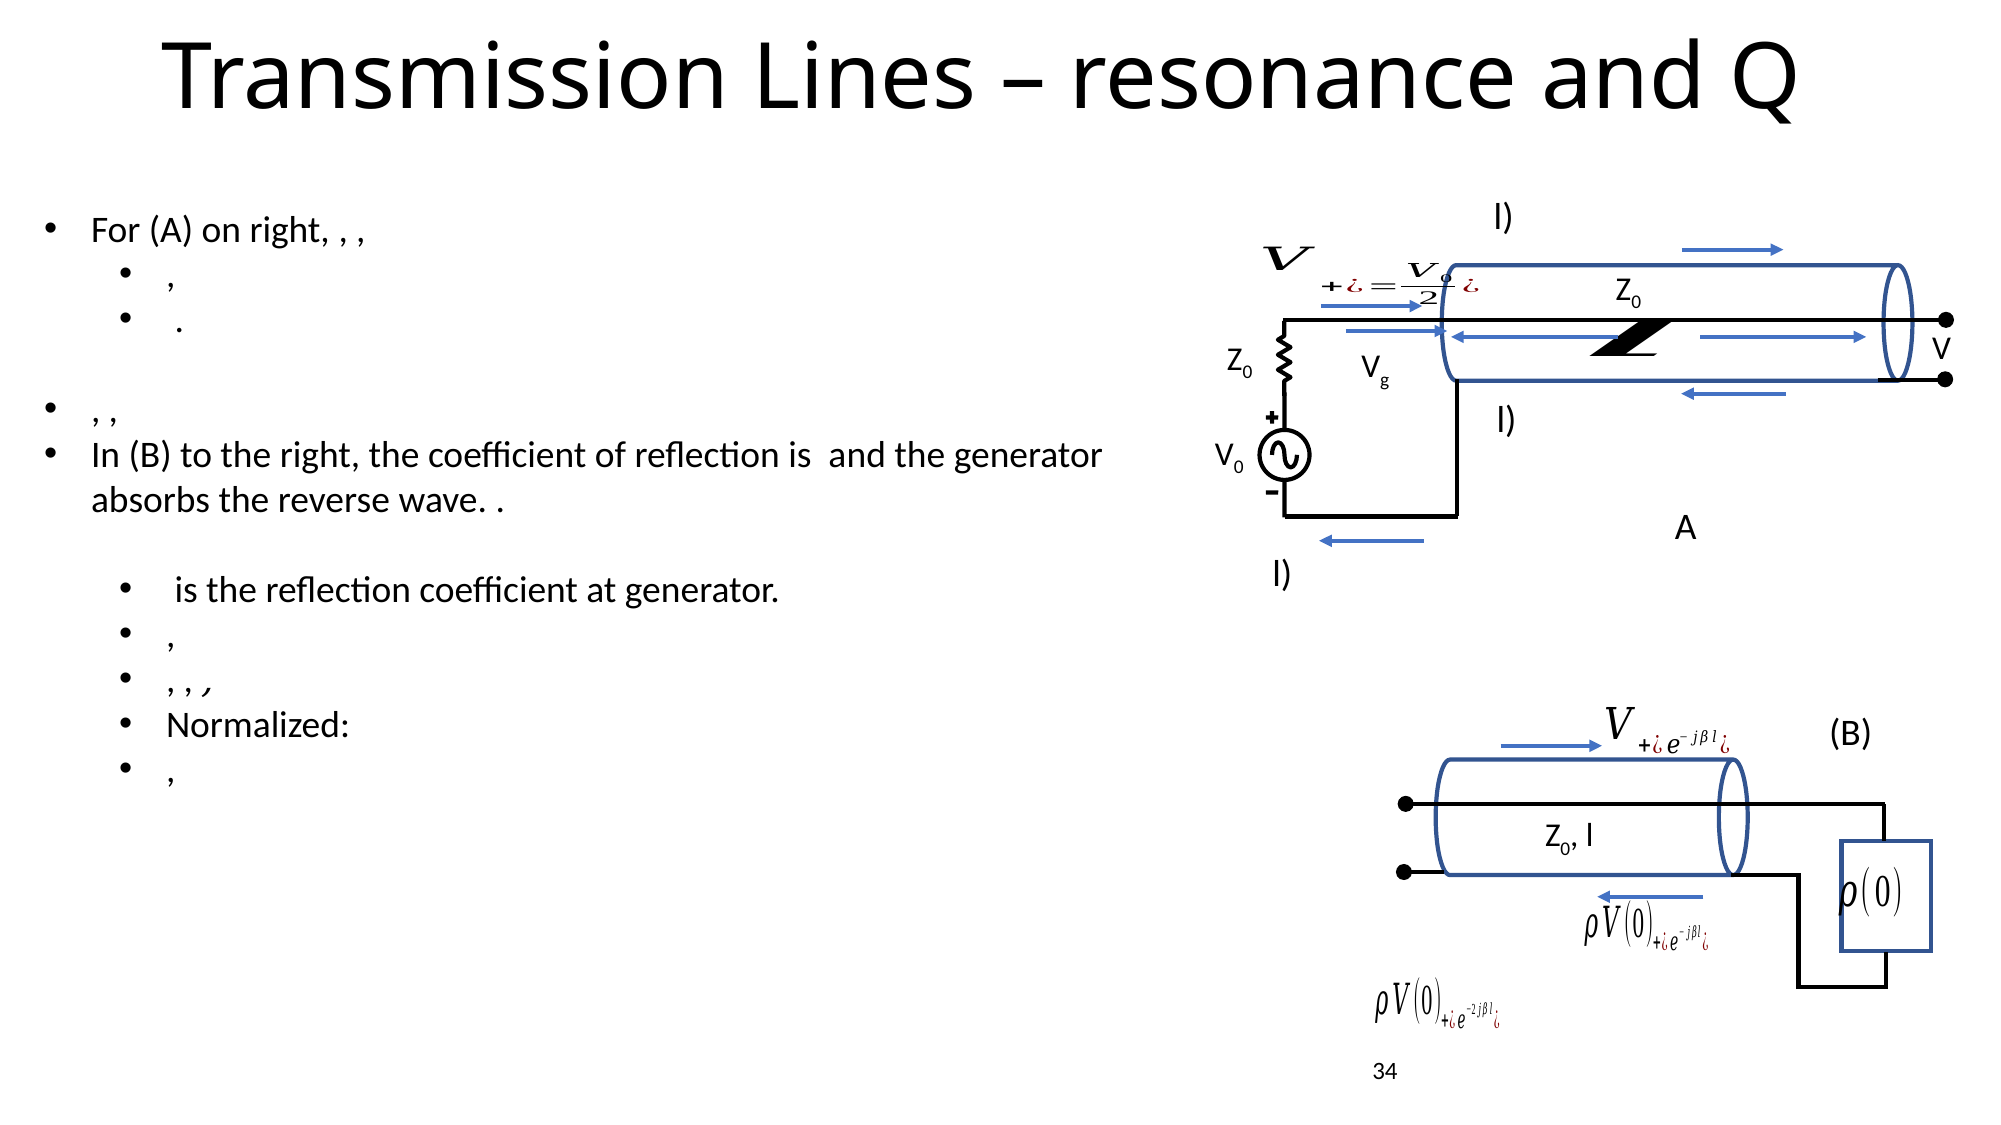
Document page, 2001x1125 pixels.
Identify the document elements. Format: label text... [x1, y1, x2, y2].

text_box Transmission Lines – resonance and Q [33, 16, 1931, 127]
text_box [1200, 184, 2000, 604]
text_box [1396, 701, 1931, 990]
slide_number 34 [1055, 735, 1406, 1125]
